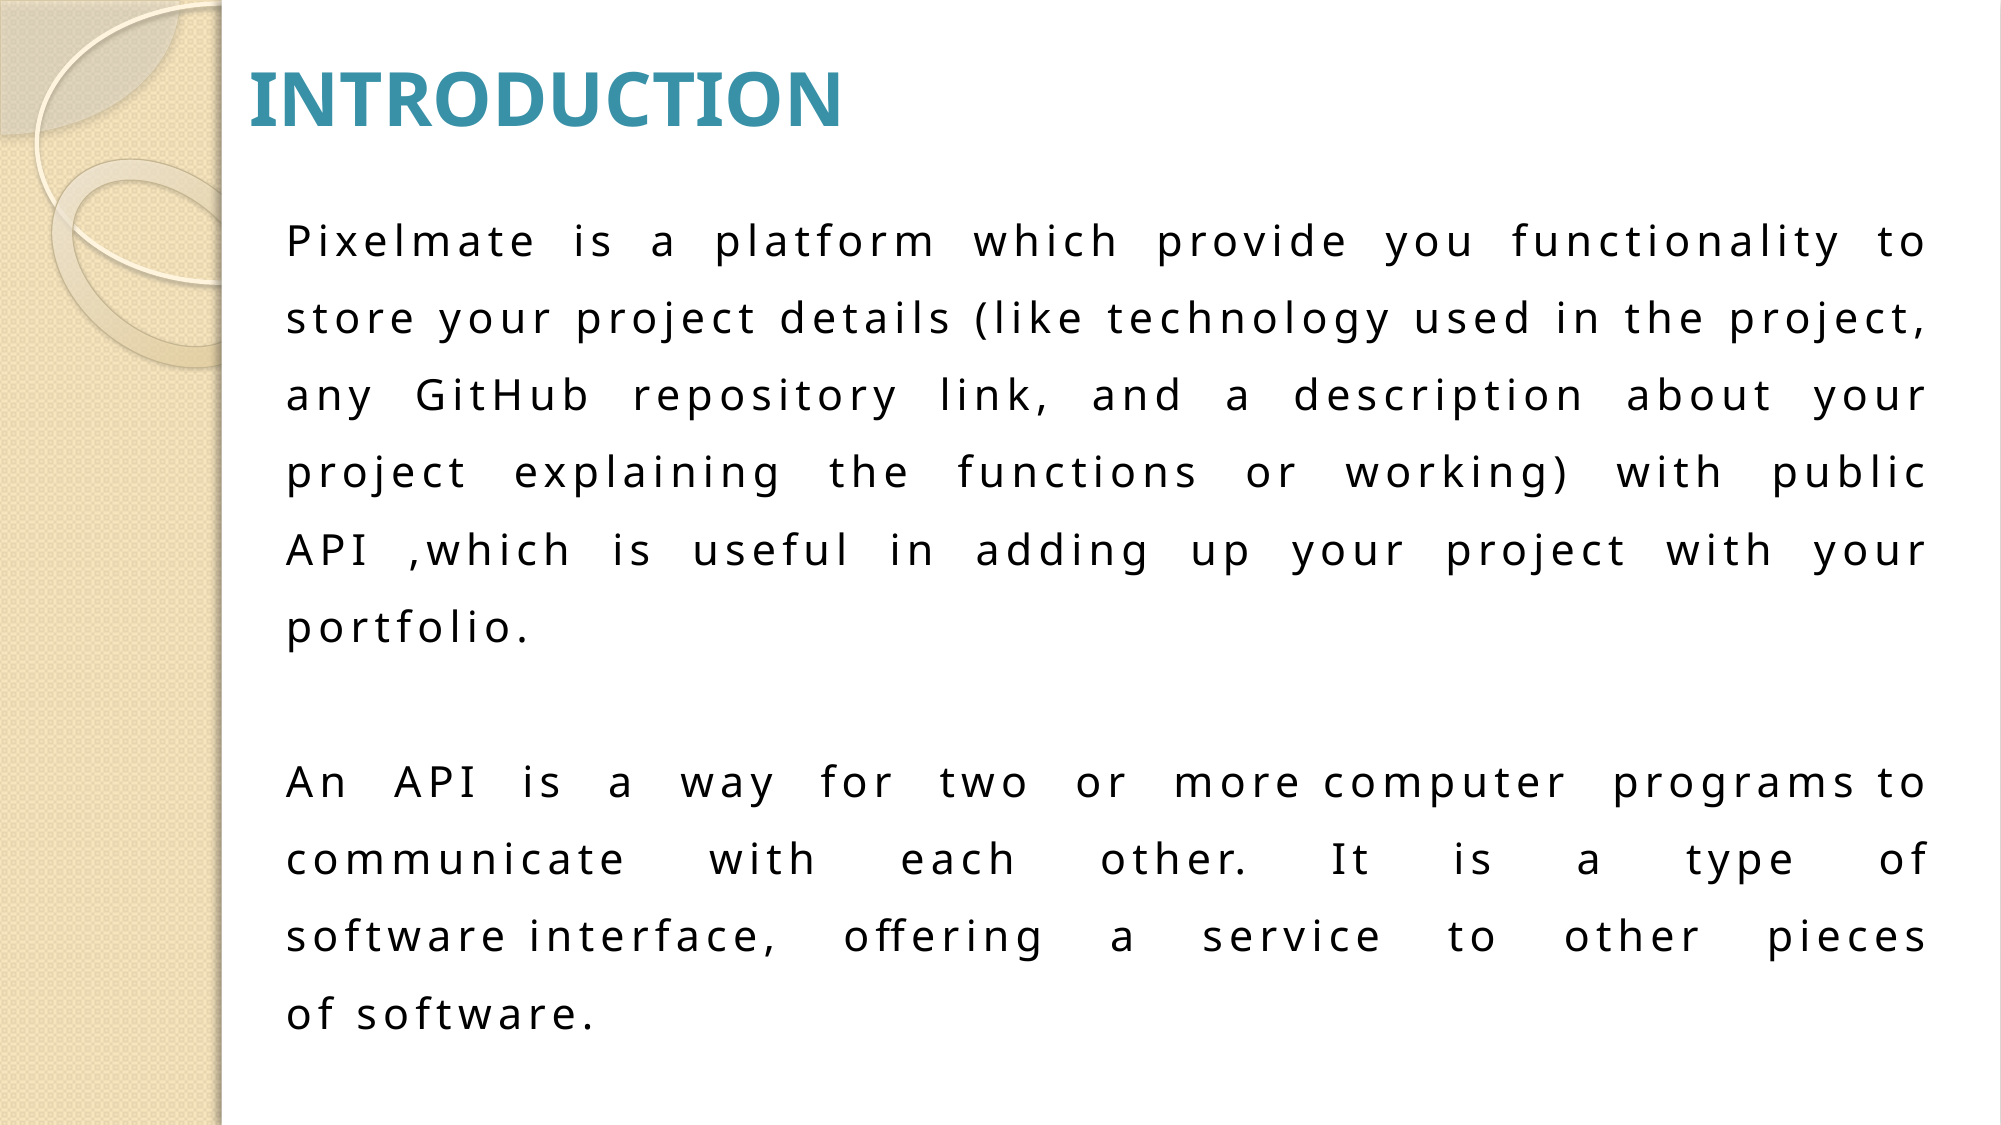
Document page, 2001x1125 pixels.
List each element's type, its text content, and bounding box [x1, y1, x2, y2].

text_box INTRODUCTION [234, 43, 1705, 179]
text_box Pixelmate is a platform which provide you functionality to store your project details (like technology used in the project, any GitHub repository link, and a description about your project explaining the functions or working) with public API ,which is useful in adding up your project with your portfolio. An API is a way for two or more computer programs to communicate with each other. It is a type of software interface, offering a service to other pieces of software. [201, 179, 1948, 1050]
